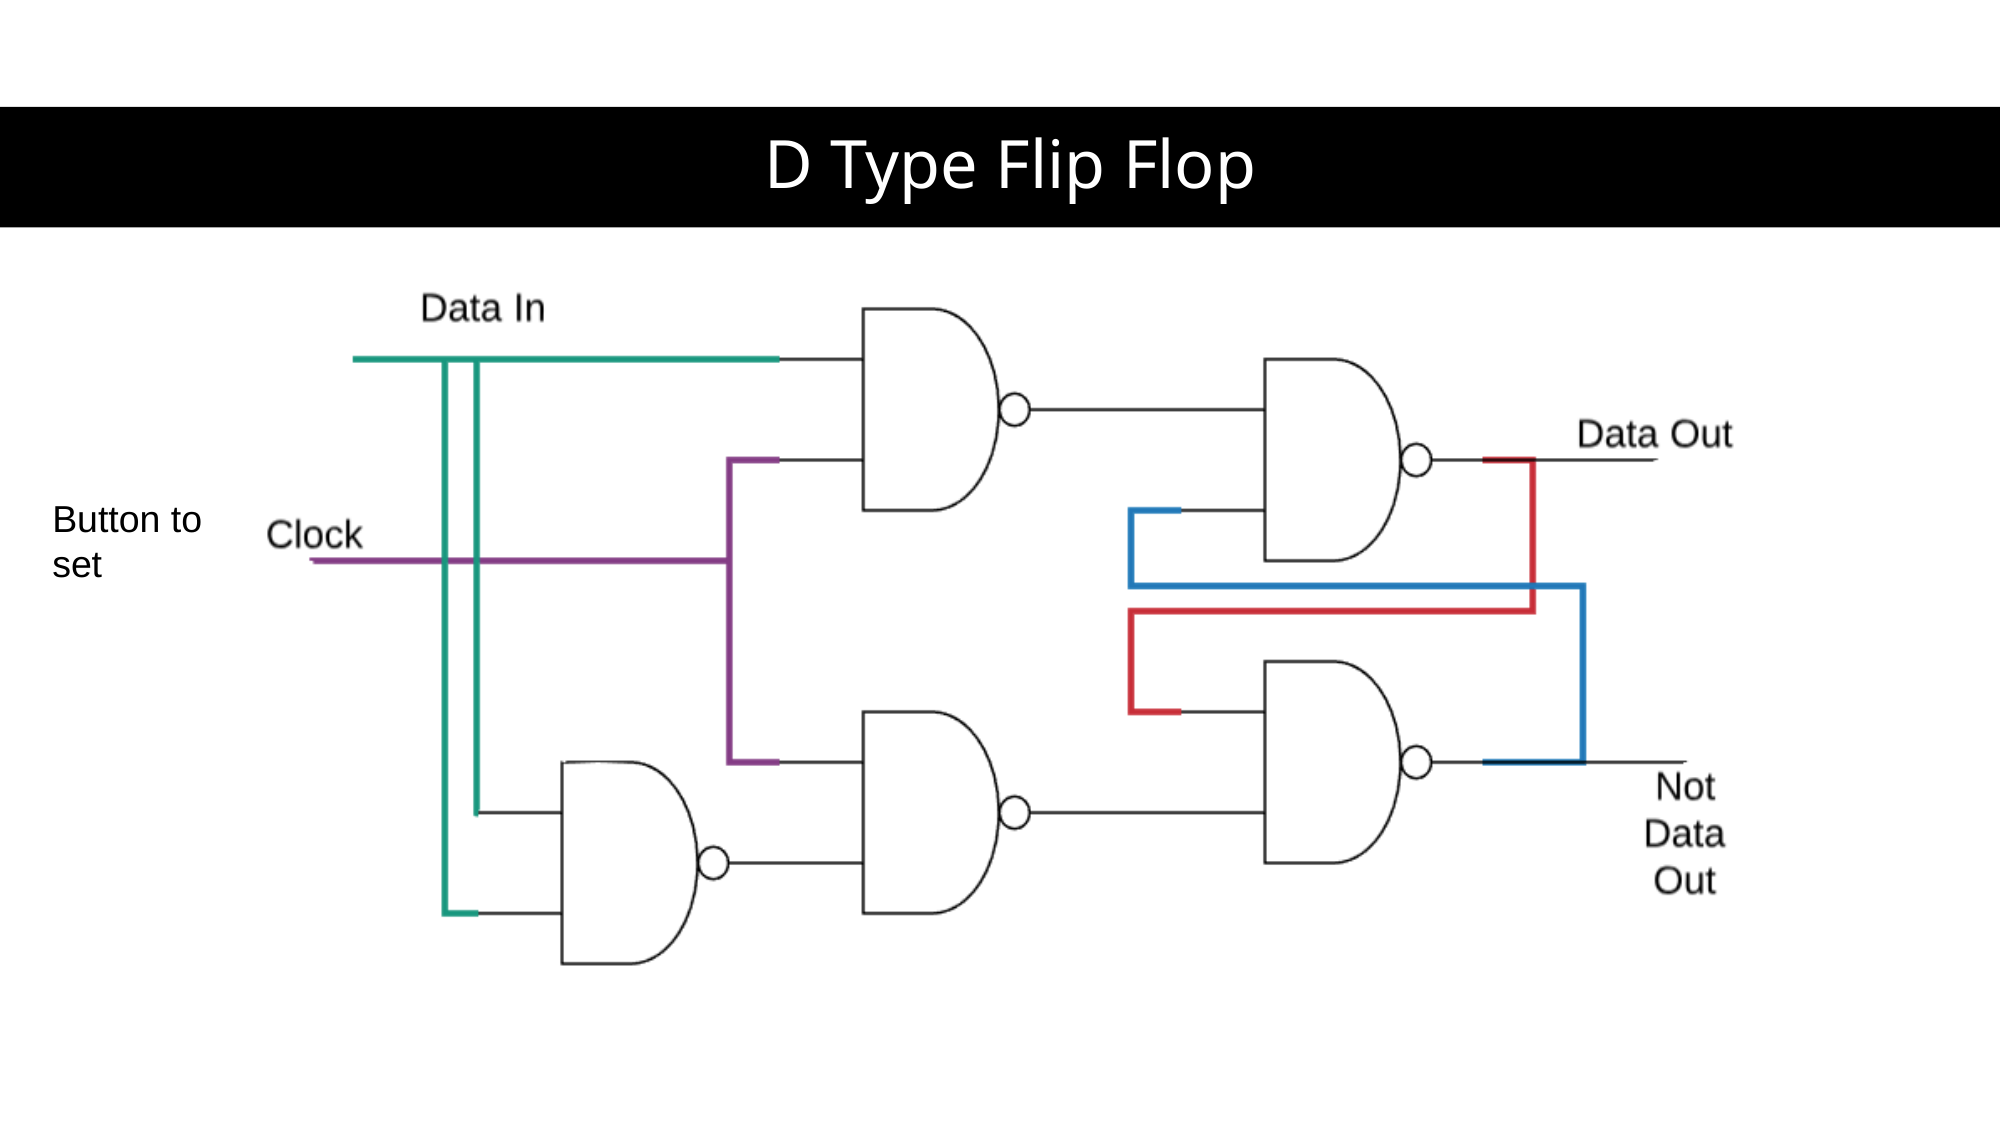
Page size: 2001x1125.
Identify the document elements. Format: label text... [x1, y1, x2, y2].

title D Type Flip Flop [91, 105, 1931, 228]
text_box Button to set [37, 487, 241, 587]
picture [241, 274, 1759, 996]
text_box [0, 106, 2000, 229]
